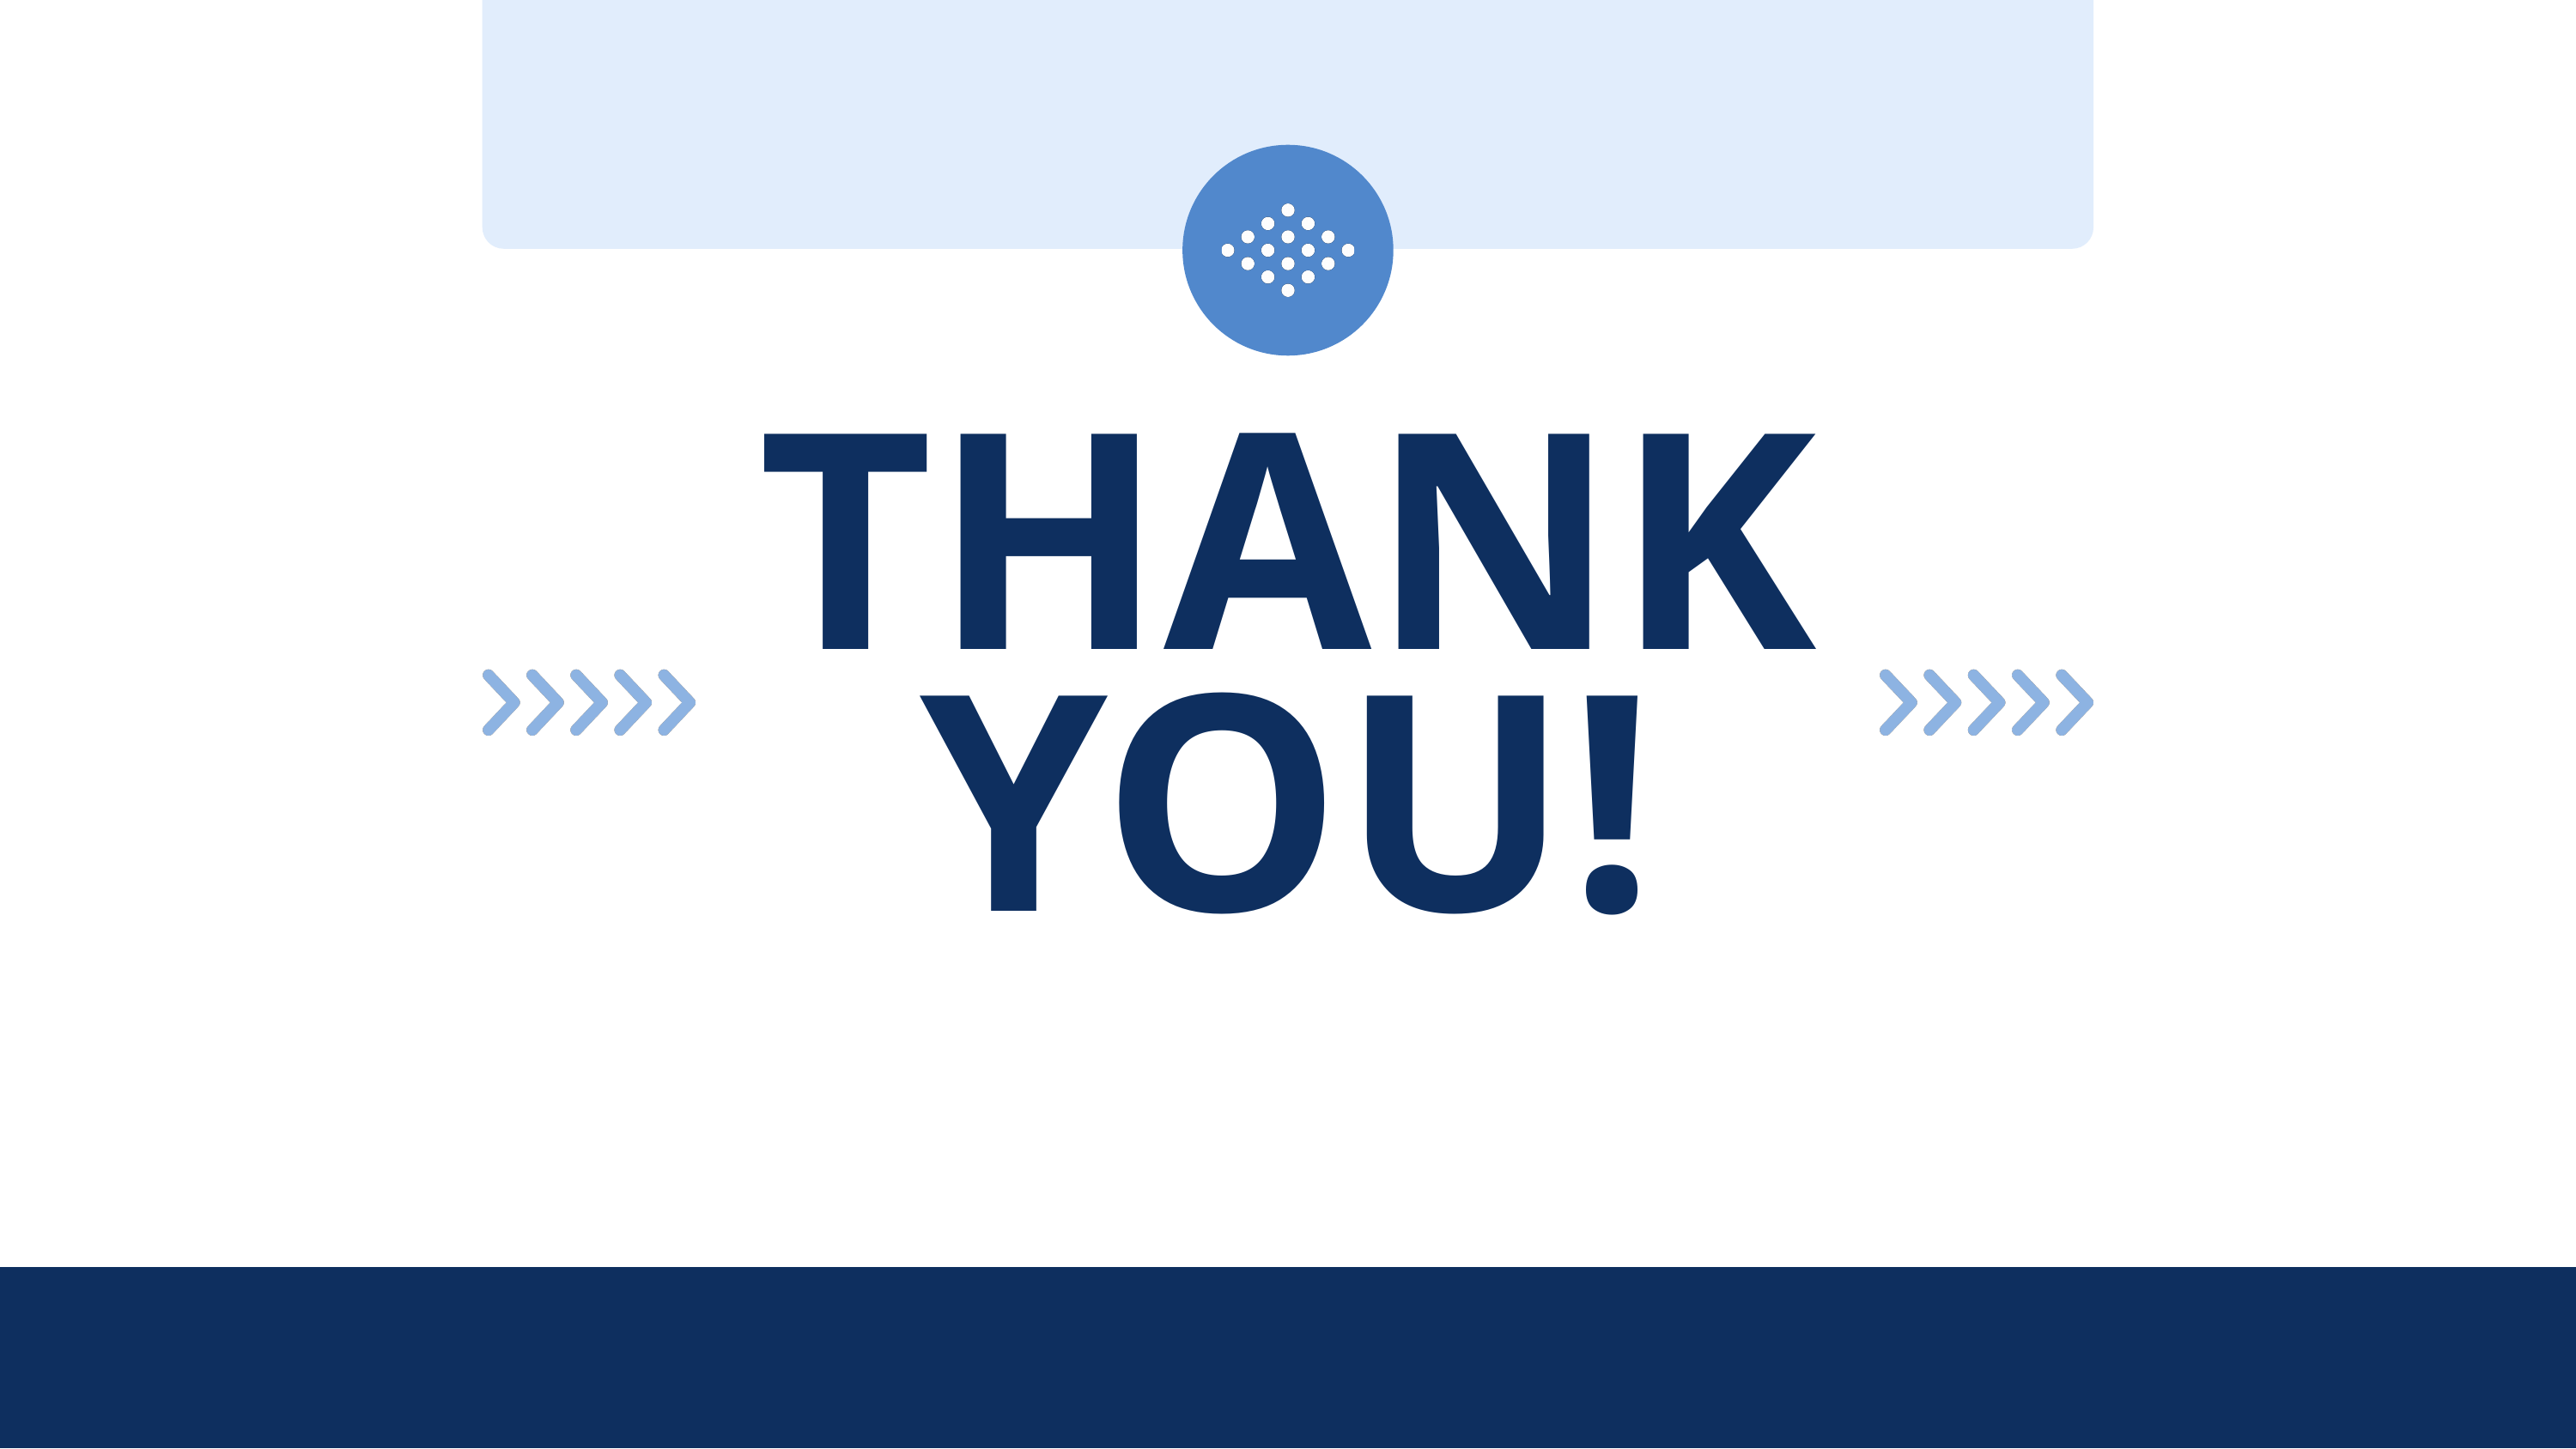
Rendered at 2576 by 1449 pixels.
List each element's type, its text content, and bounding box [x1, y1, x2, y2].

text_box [0, 1266, 2576, 1449]
text_box [482, 669, 696, 736]
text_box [482, 0, 2094, 249]
text_box [1879, 669, 2094, 736]
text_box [1182, 144, 1394, 356]
text_box THANK YOU! [629, 447, 1947, 972]
